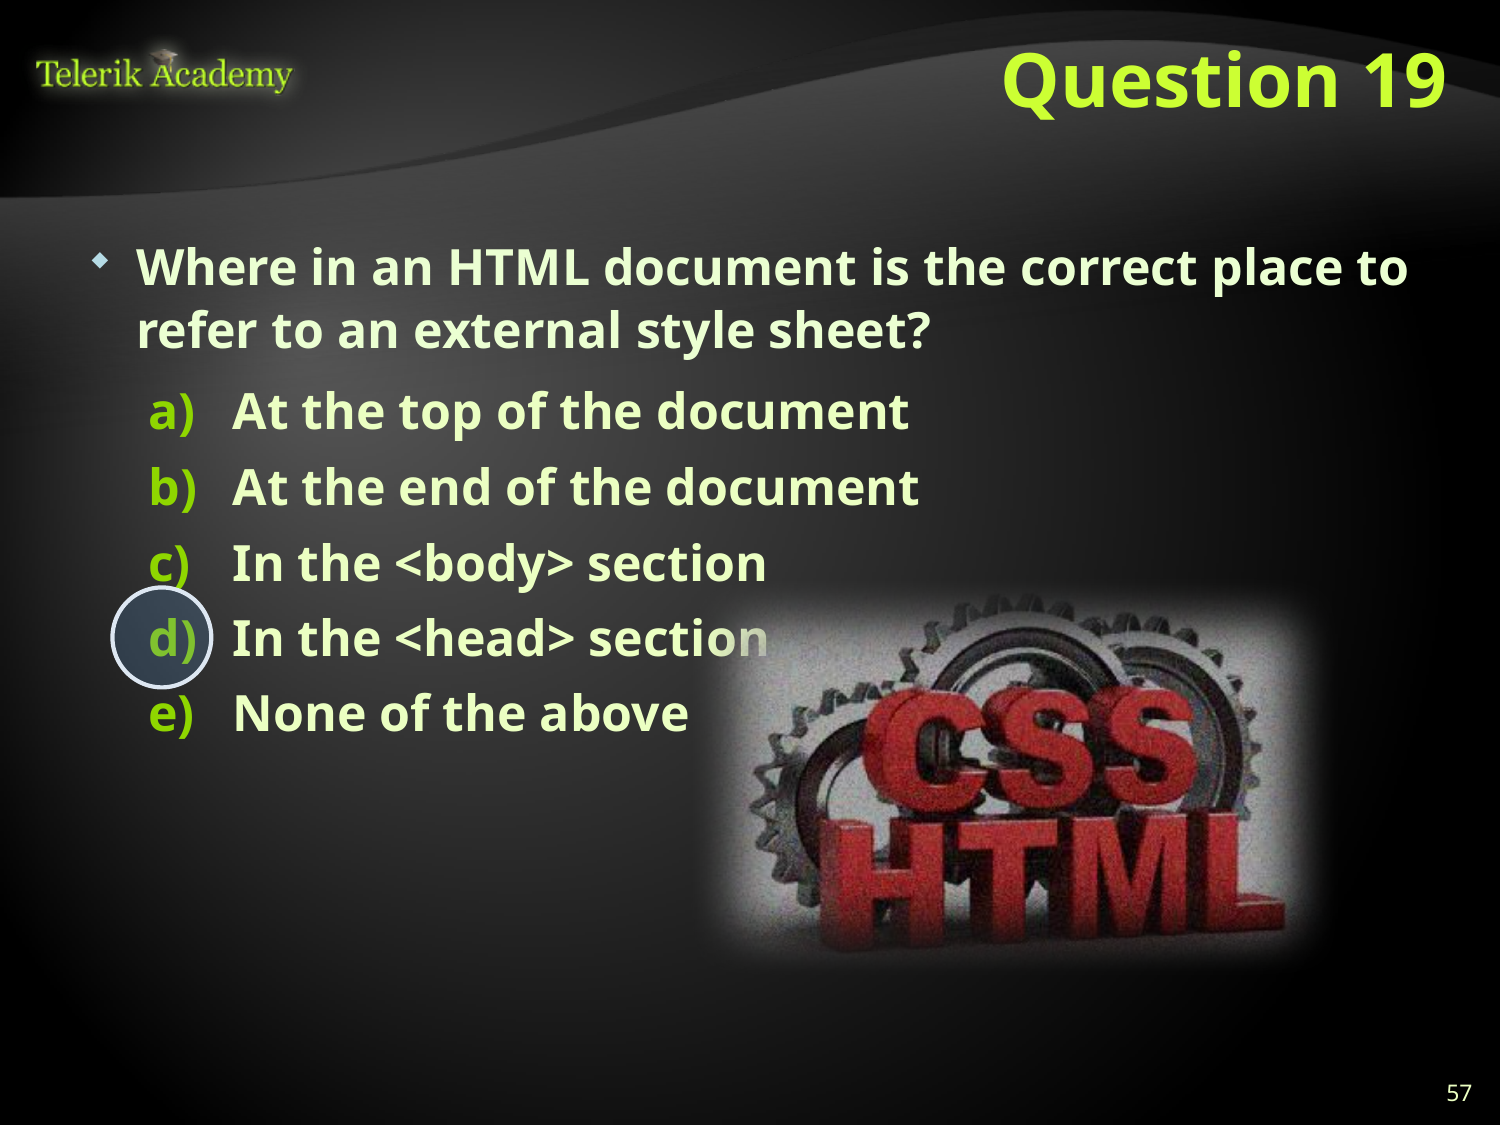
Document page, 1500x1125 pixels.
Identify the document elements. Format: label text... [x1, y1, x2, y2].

text_box [110, 585, 214, 690]
picture [0, 0, 1500, 1125]
slide_number 57 [1412, 1074, 1488, 1113]
title Question 19 [300, 12, 1463, 150]
picture [685, 574, 1341, 979]
list Where in an HTML document is the correct place to refer to an external style sheet? At the top of the document At the end of the document In the <body> section In the <head> section None of the above [75, 224, 1500, 1125]
